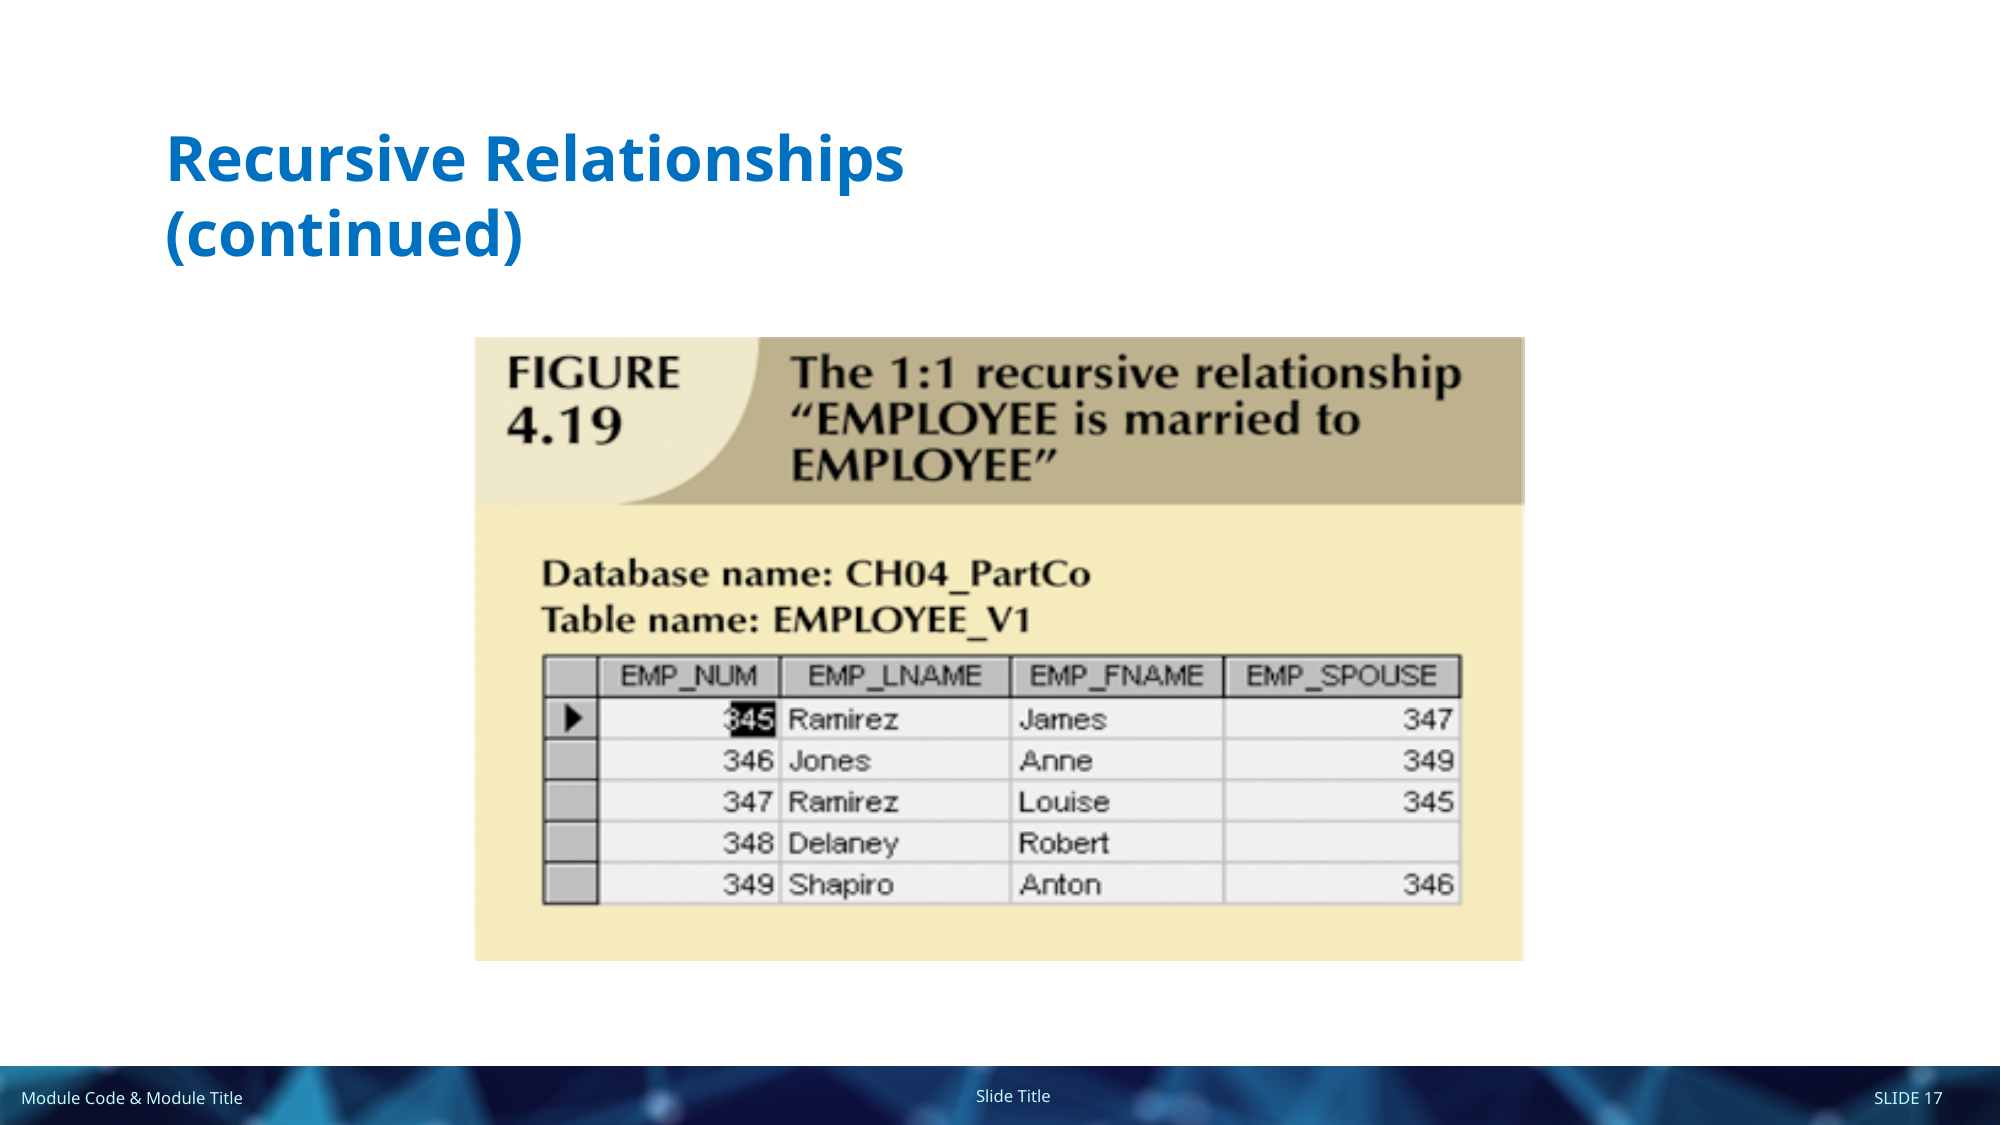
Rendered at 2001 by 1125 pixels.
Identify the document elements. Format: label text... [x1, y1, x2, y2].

title Recursive Relationships (continued) [150, 99, 1850, 288]
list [474, 337, 1526, 962]
picture [0, 1066, 2000, 1125]
